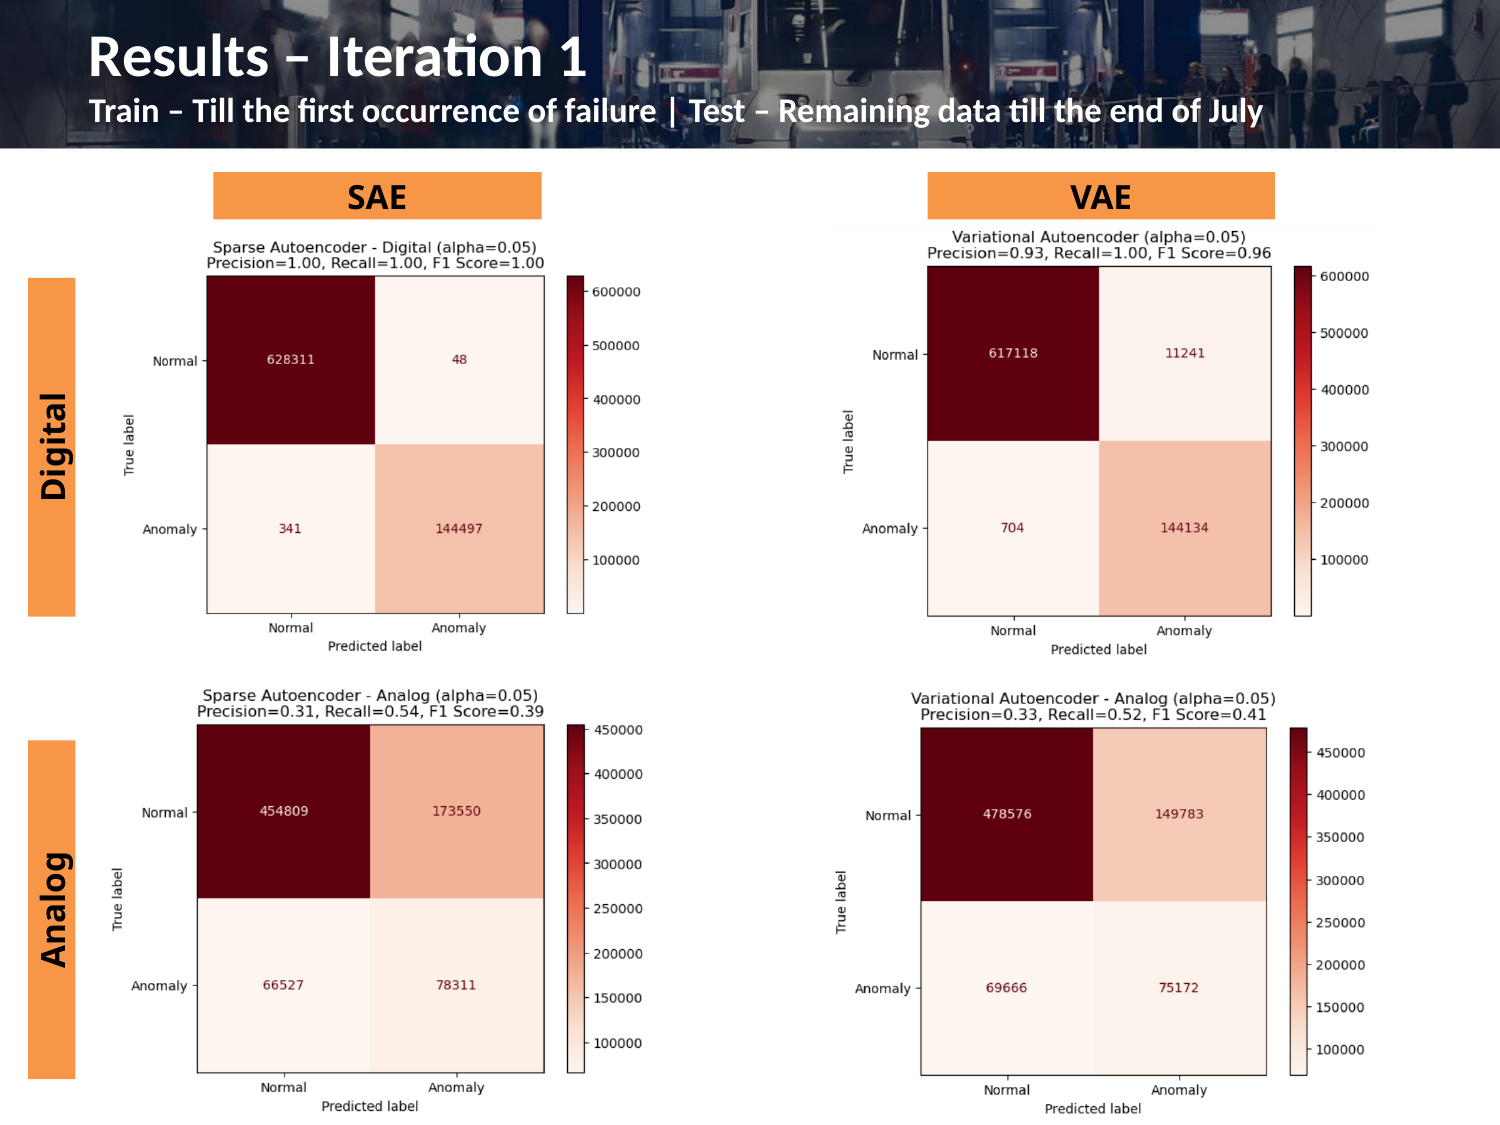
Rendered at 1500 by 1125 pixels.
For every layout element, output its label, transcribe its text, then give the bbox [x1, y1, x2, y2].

picture [830, 685, 1375, 1118]
picture [0, 0, 1500, 152]
title Results – Iteration 1 Train – Till the first occurrence of failure | Test – Remaining data till the end of July [74, 7, 1425, 139]
text_box VAE [926, 170, 1277, 221]
picture [107, 225, 652, 659]
text_box Digital [26, 276, 78, 619]
picture [830, 225, 1375, 659]
picture [107, 685, 652, 1118]
text_box Analog [26, 738, 78, 1081]
text_box SAE [211, 170, 544, 221]
